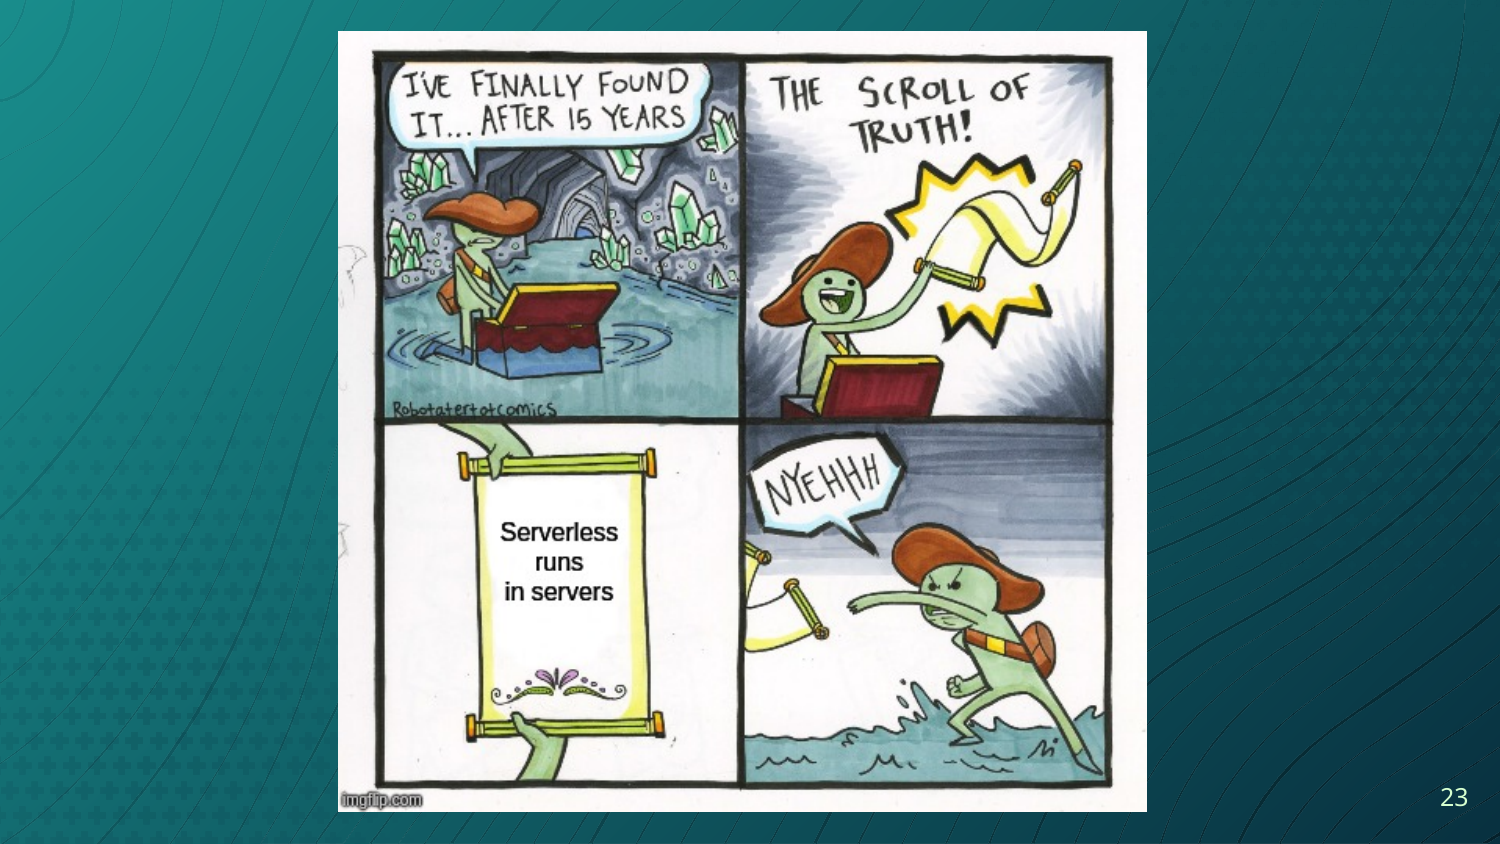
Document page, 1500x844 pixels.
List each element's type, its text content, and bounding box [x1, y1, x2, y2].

picture [338, 31, 1147, 812]
slide_number ‹#› [1378, 766, 1469, 832]
